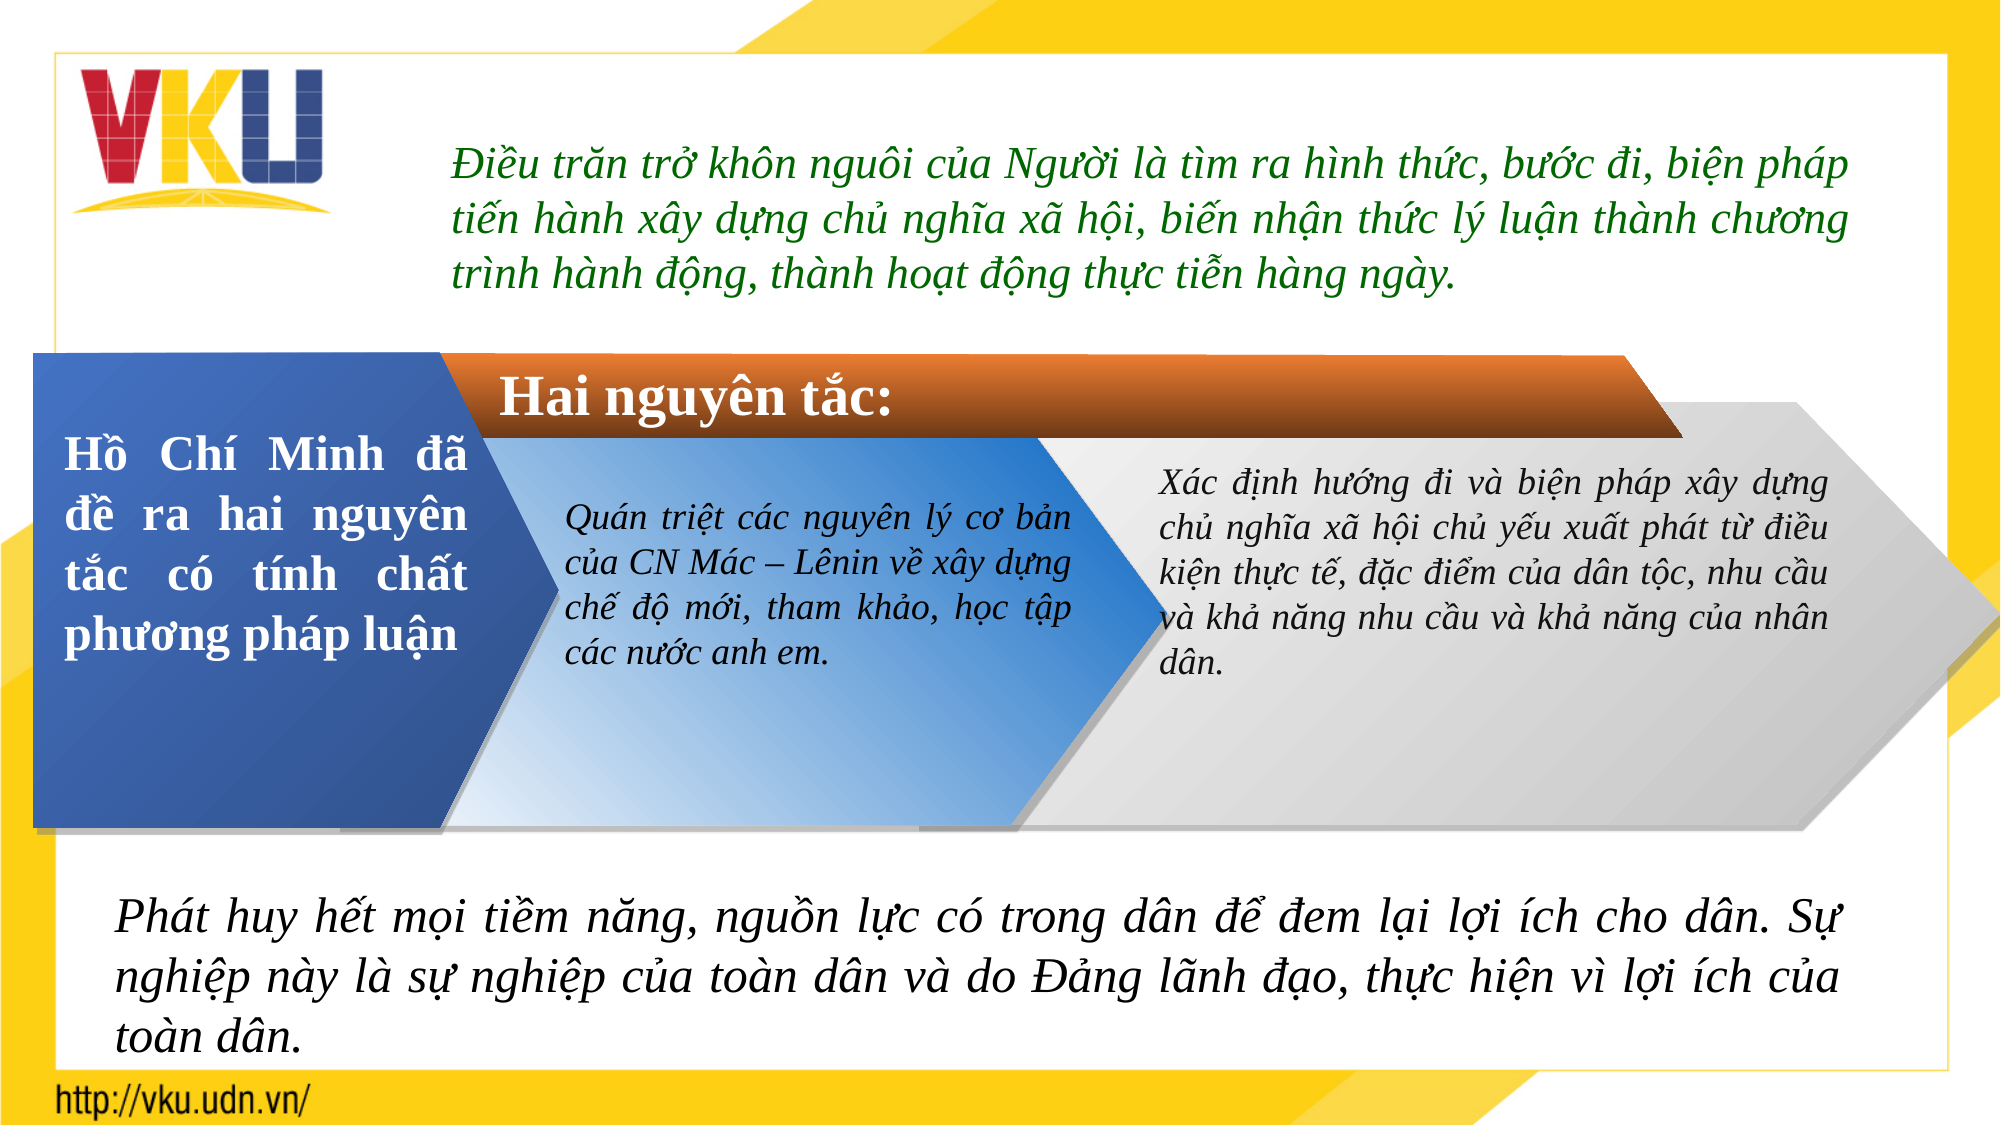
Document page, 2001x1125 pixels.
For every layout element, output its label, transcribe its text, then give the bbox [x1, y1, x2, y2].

text_box [449, 507, 1144, 826]
text_box Điều trăn trở khôn nguôi của Người là tìm ra hình thức, bước đi, biện pháp tiến hành xây dựng chủ nghĩa xã hội, biến nhận thức lý luận thành chương trình hành động, thành hoạt động thực tiễn hàng ngày. [436, 125, 1866, 305]
text_box [1026, 452, 2000, 825]
picture [0, 0, 2001, 1125]
text_box [484, 439, 1071, 568]
text_box Hồ Chí Minh đã đề ra hai nguyên tắc có tính chất phương pháp luận [49, 412, 484, 668]
text_box Quán triệt các nguyên lý cơ bản của CN Mác – Lênin về xây dựng chế độ mới, tham khảo, học tập các nước anh em. [549, 484, 1088, 680]
text_box Hai nguyên tắc: [485, 350, 1250, 435]
text_box Phát huy hết mọi tiềm năng, nguồn lực có trong dân để đem lại lợi ích cho dân. Sự nghiệp này là sự nghiệp của toàn dân và do Đảng lãnh đạo, thực hiện vì lợi ích của toàn dân. [99, 874, 1857, 1070]
text_box [33, 352, 549, 828]
text_box [441, 353, 1684, 439]
text_box Xác định hướng đi và biện pháp xây dựng chủ nghĩa xã hội chủ yếu xuất phát từ điều kiện thực tế, đặc điểm của dân tộc, nhu cầu và khả năng nhu cầu và khả năng của nhân dân. [1144, 449, 1845, 735]
text_box [1042, 402, 1842, 577]
